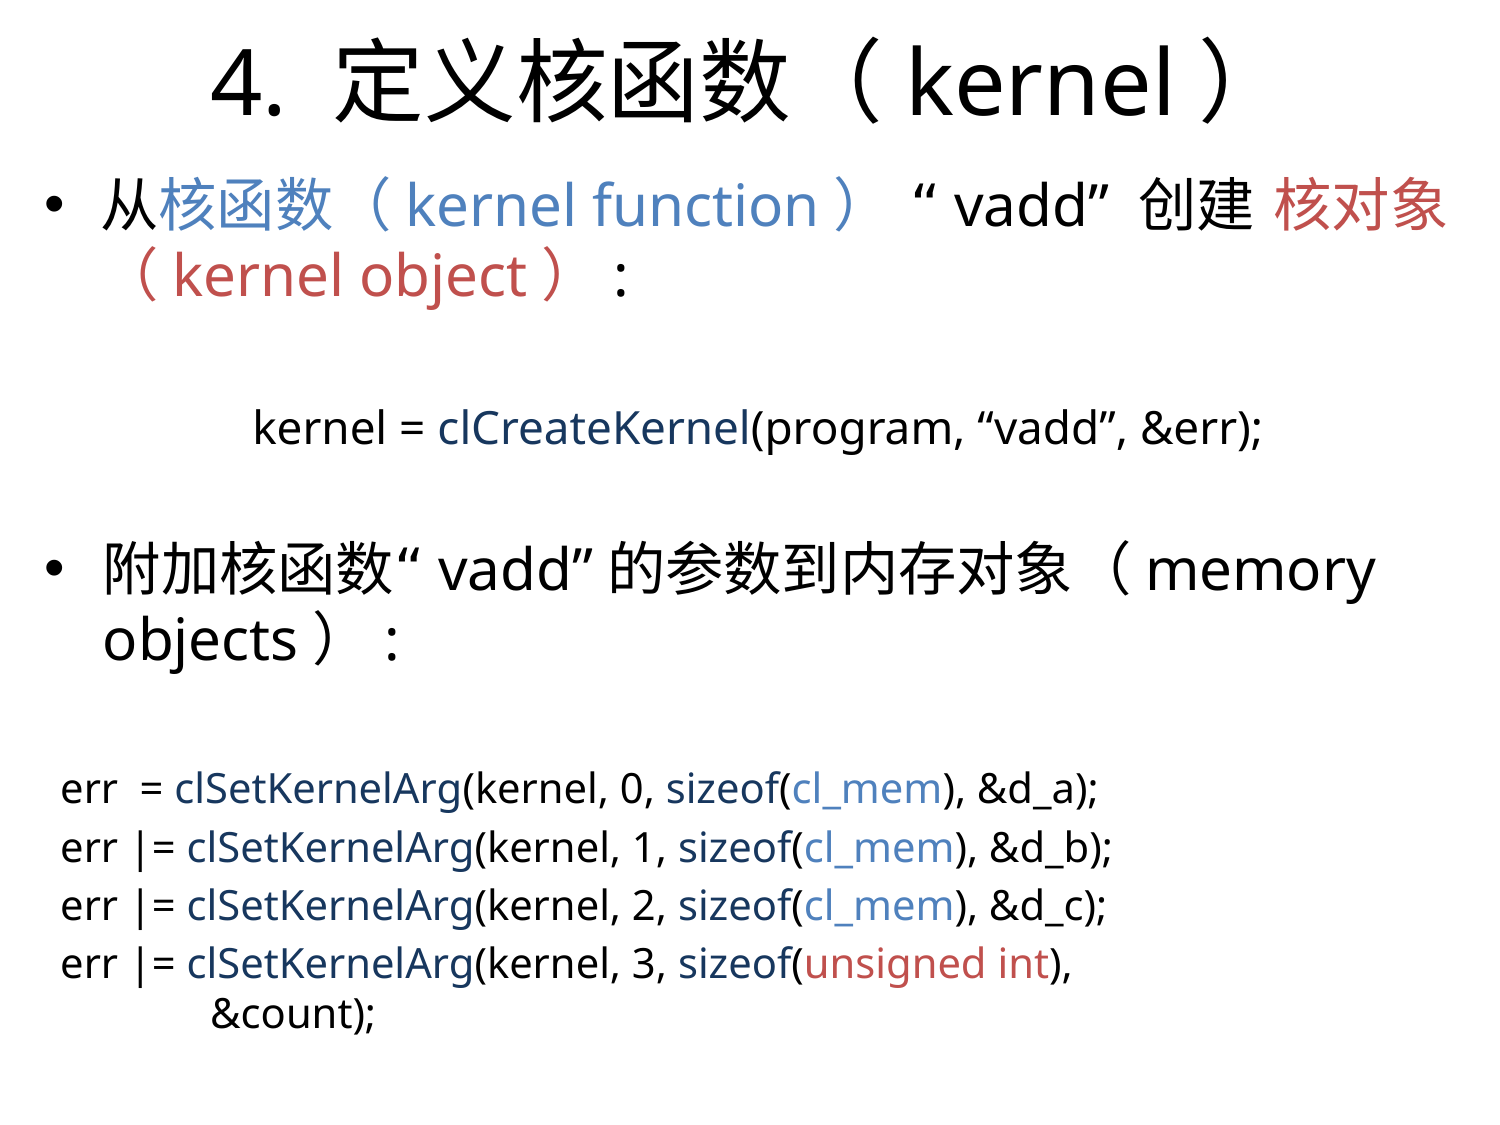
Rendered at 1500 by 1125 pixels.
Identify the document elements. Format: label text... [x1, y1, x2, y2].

text_box 4. 定义核函数（kernel） [74, 0, 1425, 160]
text_box 从核函数（kernel function） “vadd” 创建 核对象（kernel object）: kernel = clCreateKernel(program, “vadd”, &err); 附加核函数“vadd”的参数到内存对象（memory objects）: err = clSetKernelArg(kernel, 0, sizeof(cl_mem), &d_a); err |= clSetKernelArg(kernel, 1, sizeof(cl_mem), &d_b); err |= clSetKernelArg(kernel, 2, sizeof(cl_mem), &d_c); err |= clSetKernelArg(kernel, 3, sizeof(unsigned int), &count); [29, 160, 1471, 1094]
